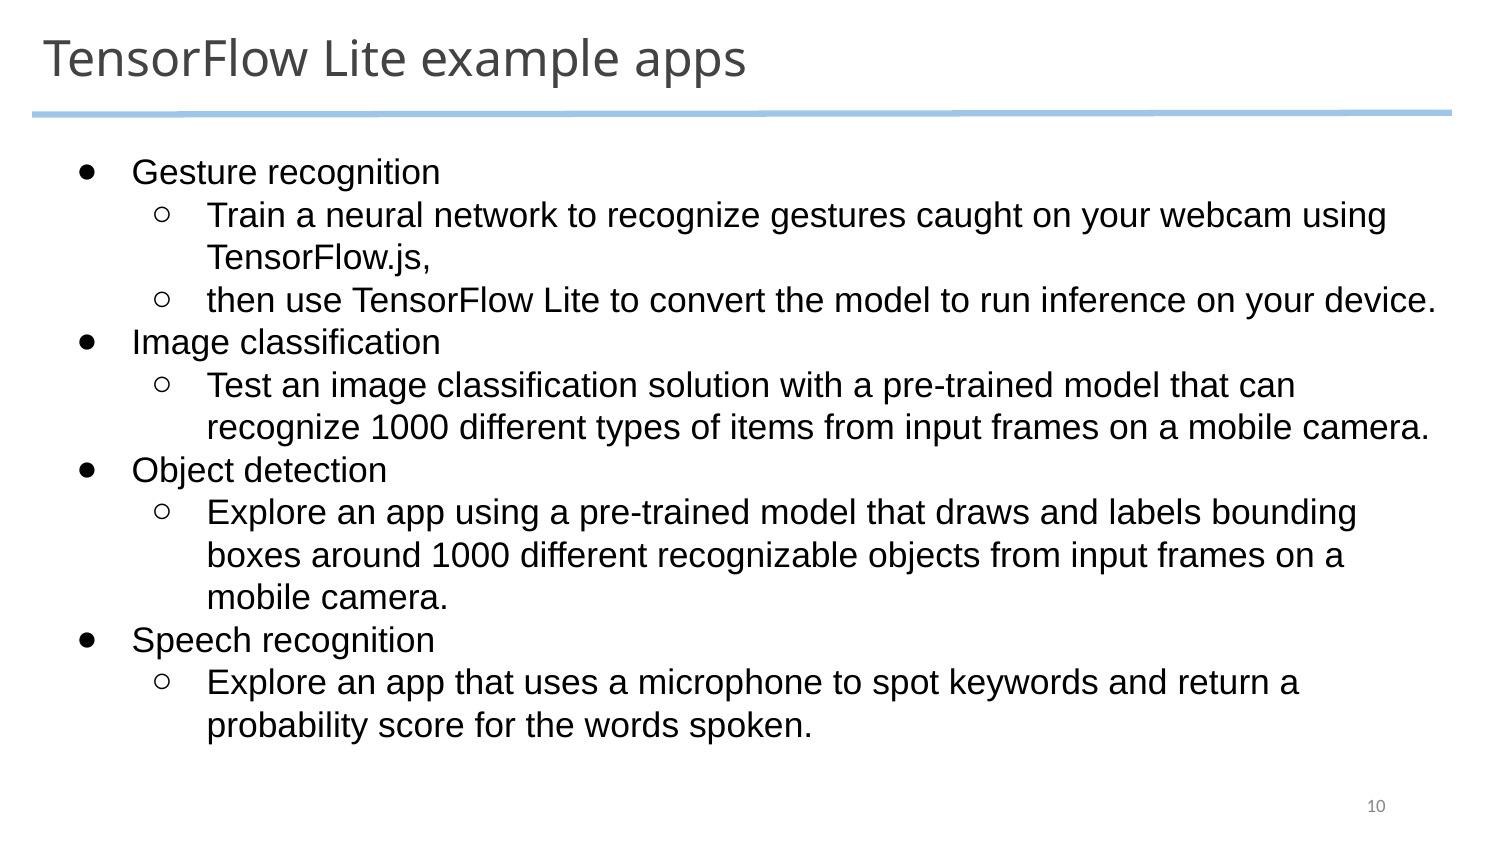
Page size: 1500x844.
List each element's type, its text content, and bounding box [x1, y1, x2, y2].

slide_number 10 [1059, 782, 1397, 827]
text_box Gesture recognition Train a neural network to recognize gestures caught on your webcam using TensorFlow.js, then use TensorFlow Lite to convert the model to run inference on your device. Image classification Test an image classification solution with a pre-trained model that can recognize 1000 different types of items from input frames on a mobile camera. Object detection Explore an app using a pre-trained model that draws and labels bounding boxes around 1000 different recognizable objects from input frames on a mobile camera. Speech recognition Explore an app that uses a microphone to spot keywords and return a probability score for the words spoken. [41, 134, 1461, 838]
title TensorFlow Lite example apps [32, 5, 1326, 115]
